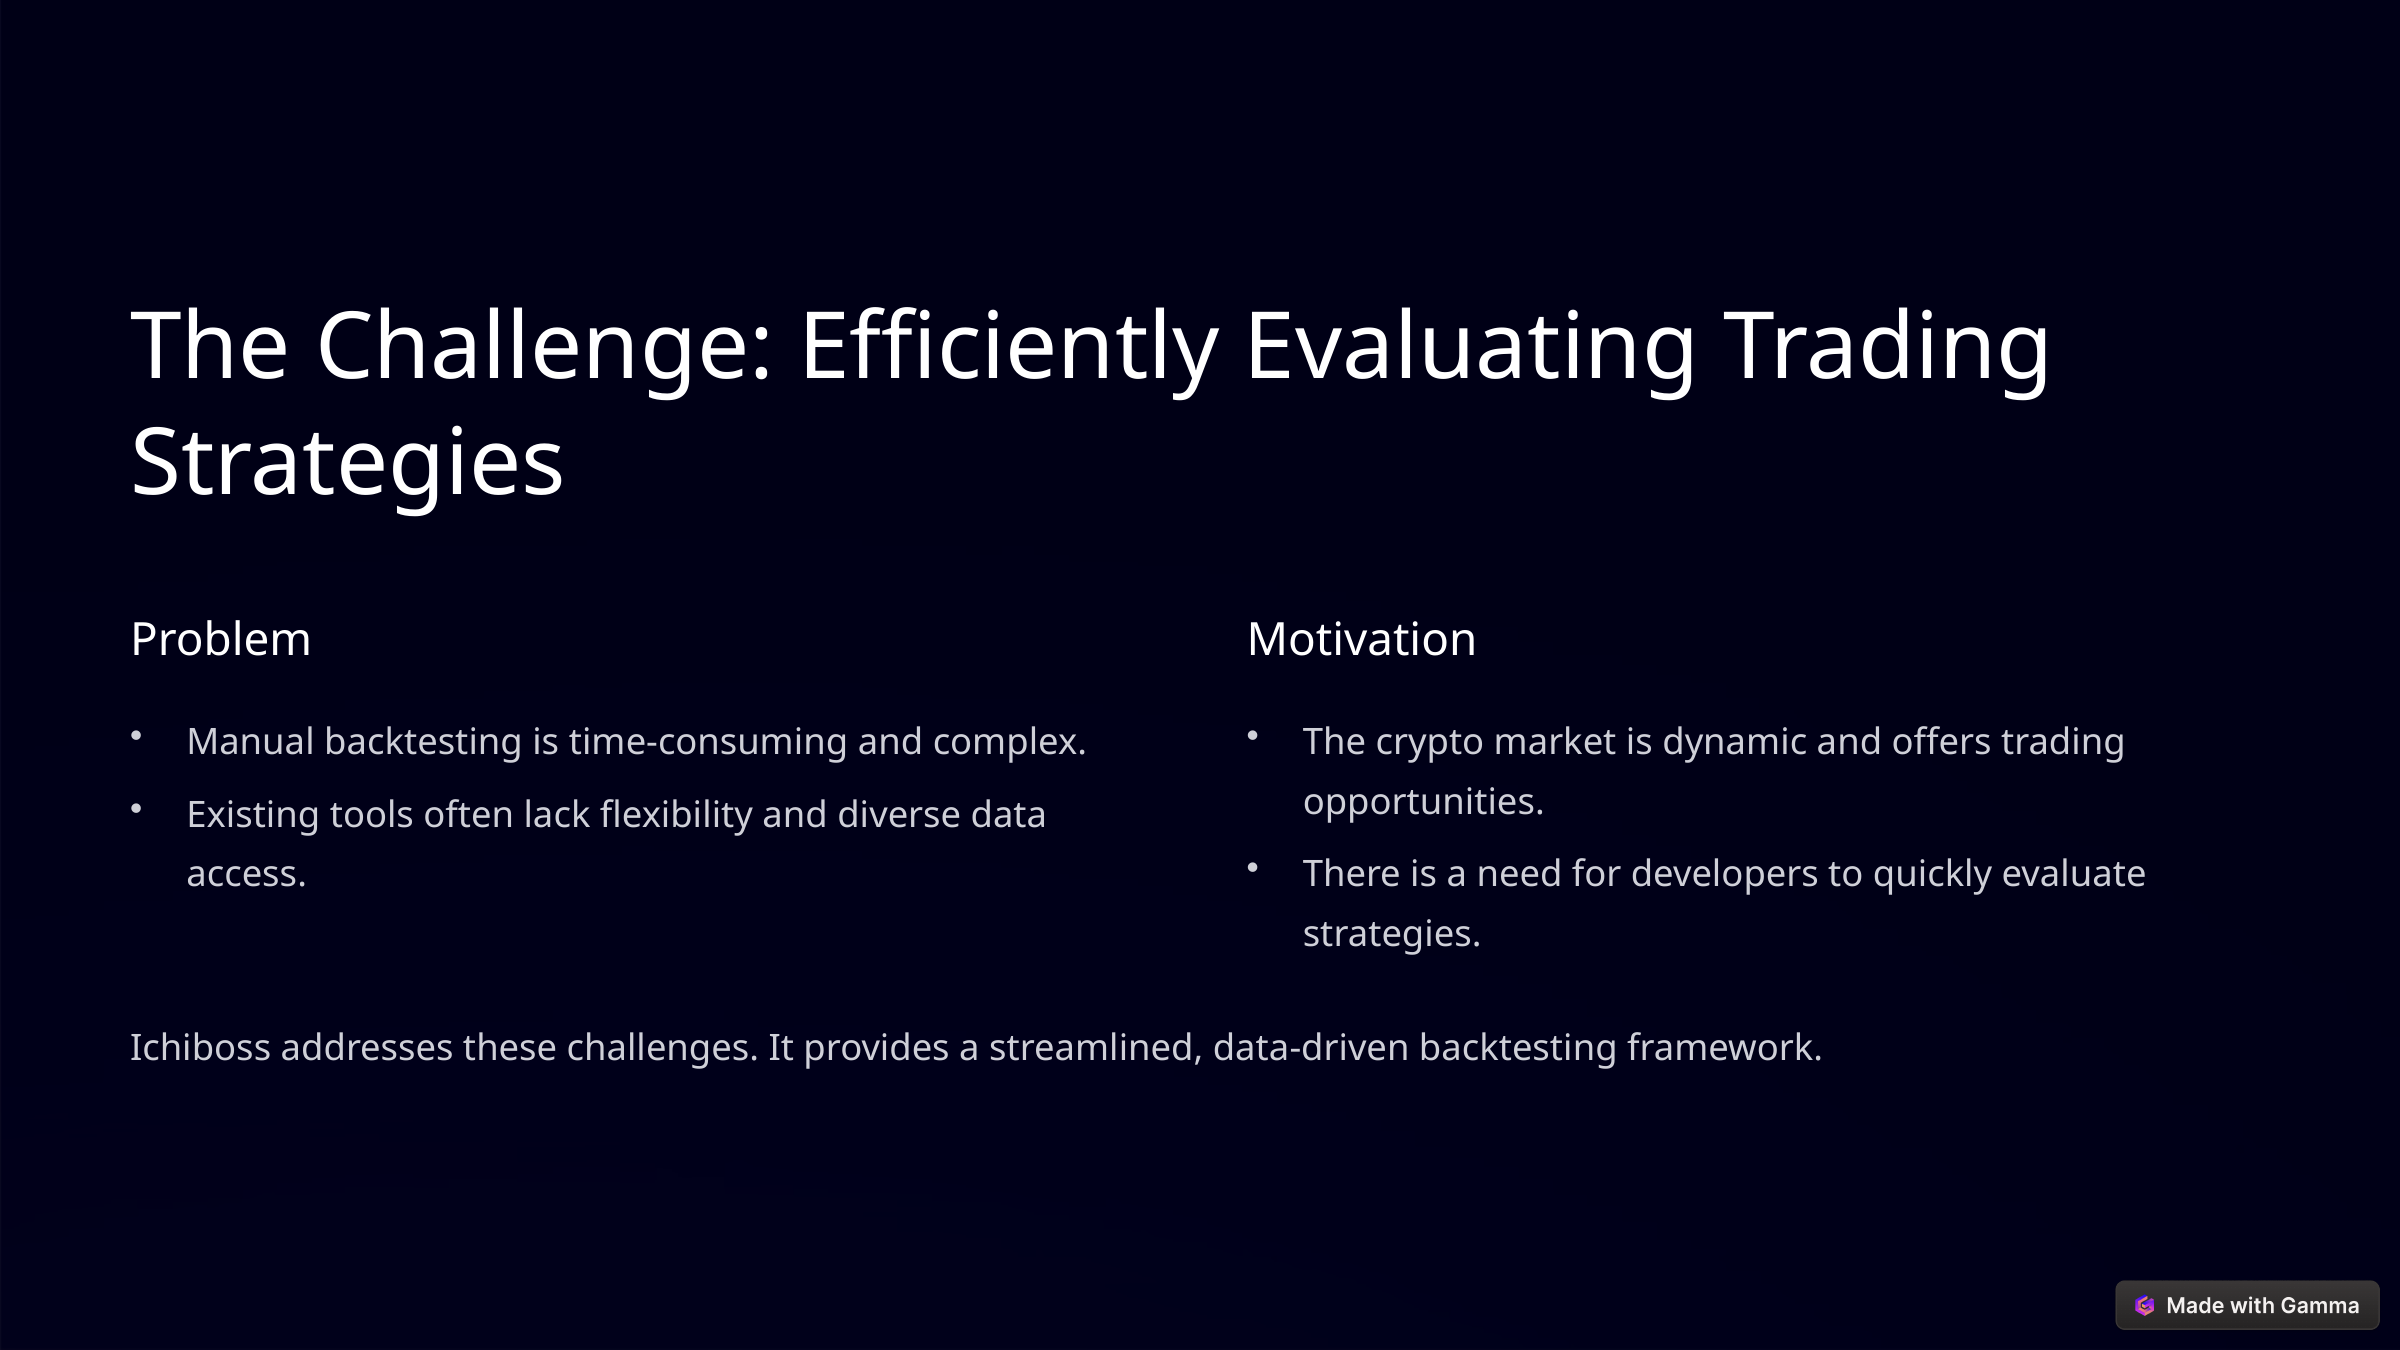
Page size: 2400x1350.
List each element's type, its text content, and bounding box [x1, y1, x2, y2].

text_box The crypto market is dynamic and offers trading opportunities. [1246, 702, 2271, 822]
text_box The Challenge: Efficiently Evaluating Trading Strategies [130, 281, 2270, 515]
text_box Motivation [1246, 607, 1712, 666]
text_box Manual backtesting is time-consuming and complex. [130, 702, 1155, 763]
text_box There is a need for developers to quickly evaluate strategies. [1246, 834, 2271, 954]
text_box Existing tools often lack flexibility and diverse data access. [130, 775, 1155, 895]
text_box Problem [130, 607, 596, 666]
picture [2106, 1271, 2389, 1339]
text_box Ichiboss addresses these challenges. It provides a streamlined, data-driven backtesting framework. [130, 1008, 2270, 1069]
